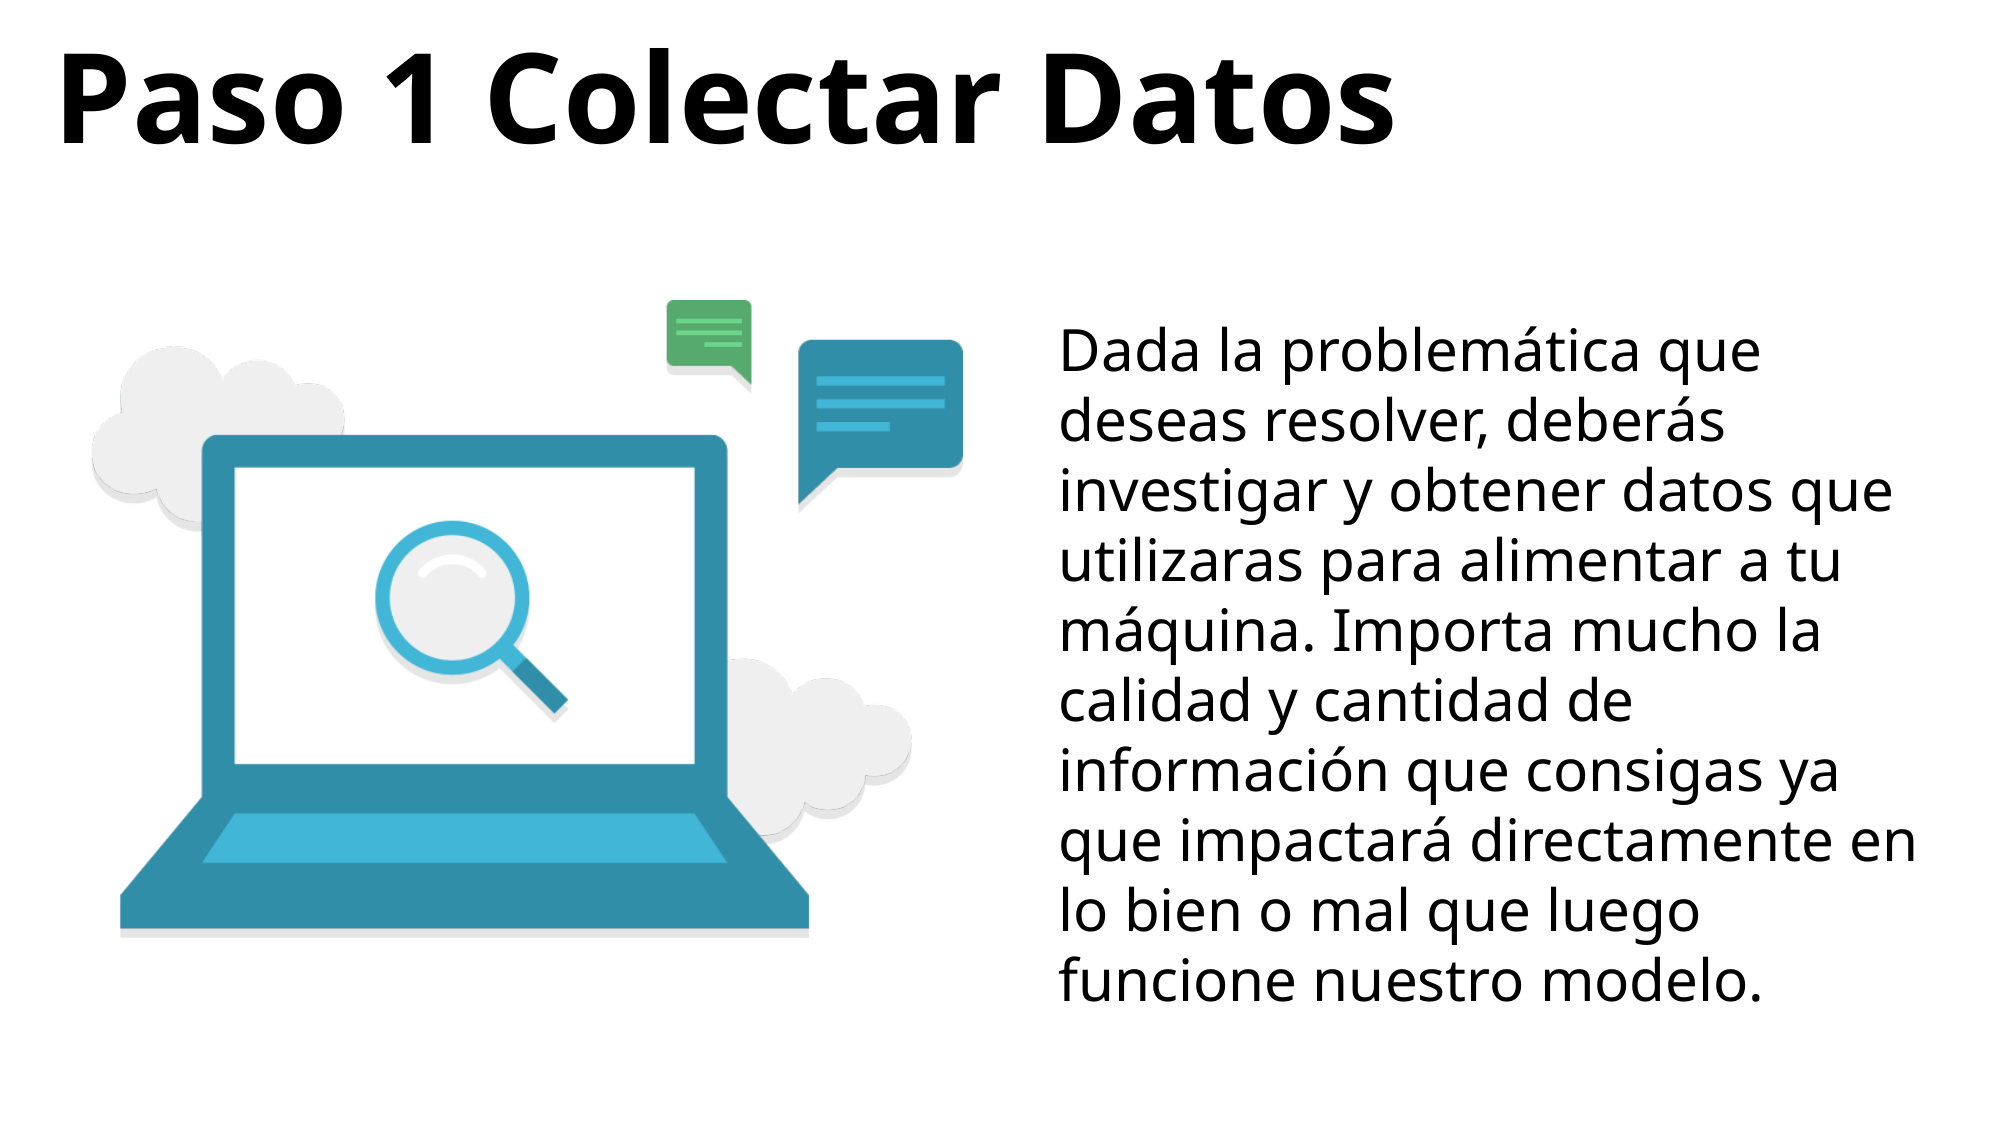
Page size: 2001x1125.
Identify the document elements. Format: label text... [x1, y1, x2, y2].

text_box Dada la problemática que deseas resolver, deberás investigar y obtener datos que utilizaras para alimentar a tu máquina. Importa mucho la calidad y cantidad de información que consigas ya que impactará directamente en lo bien o mal que luego funcione nuestro modelo. [1043, 306, 1954, 1021]
text_box Paso 1 Colectar Datos [39, 0, 1426, 178]
picture [91, 300, 963, 939]
